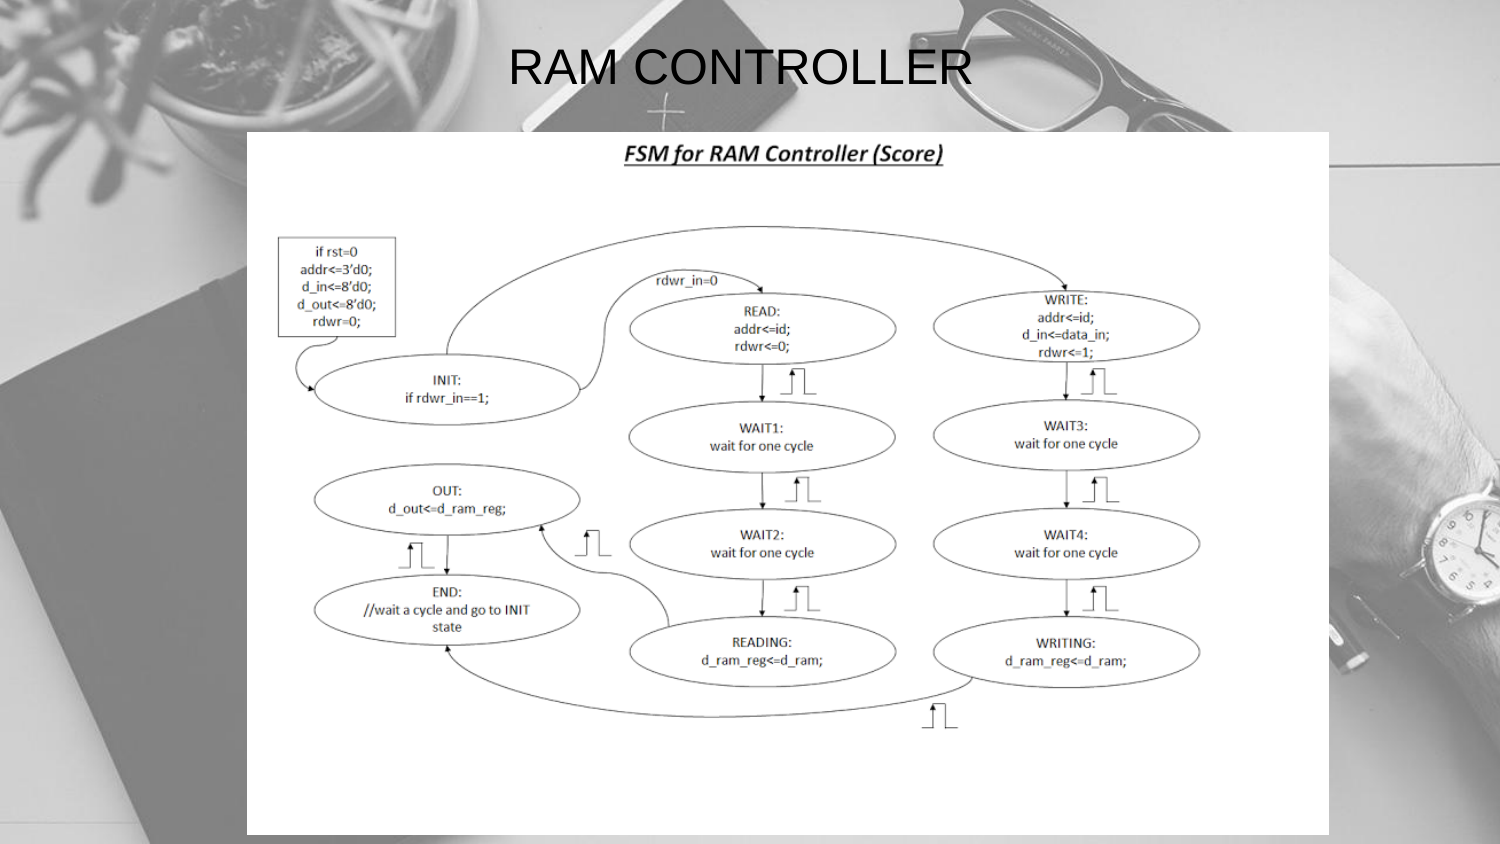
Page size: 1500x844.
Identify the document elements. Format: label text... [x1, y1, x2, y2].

picture [0, 0, 1500, 844]
text_box RAM CONTROLLER [272, 19, 1211, 103]
